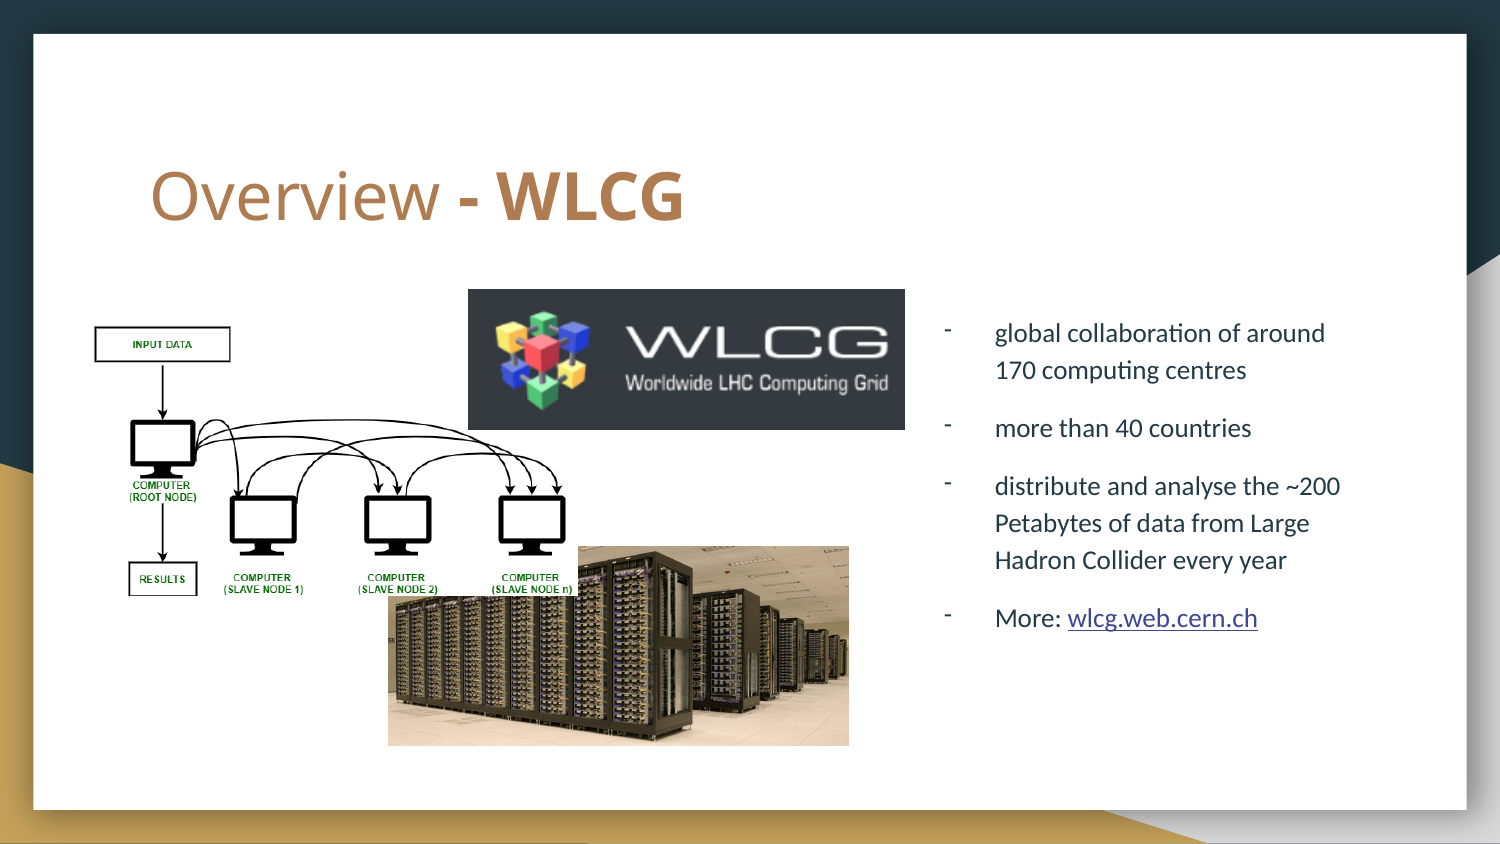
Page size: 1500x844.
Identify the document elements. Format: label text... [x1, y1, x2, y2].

list global collaboration of around 170 computing centres more than 40 countries distribute and analyse the ~200 Petabytes of data from Large Hadron Collider every year More: wlcg.web.cern.ch [904, 295, 1366, 729]
title Overview - WLCG [134, 138, 1366, 296]
picture [94, 289, 905, 747]
